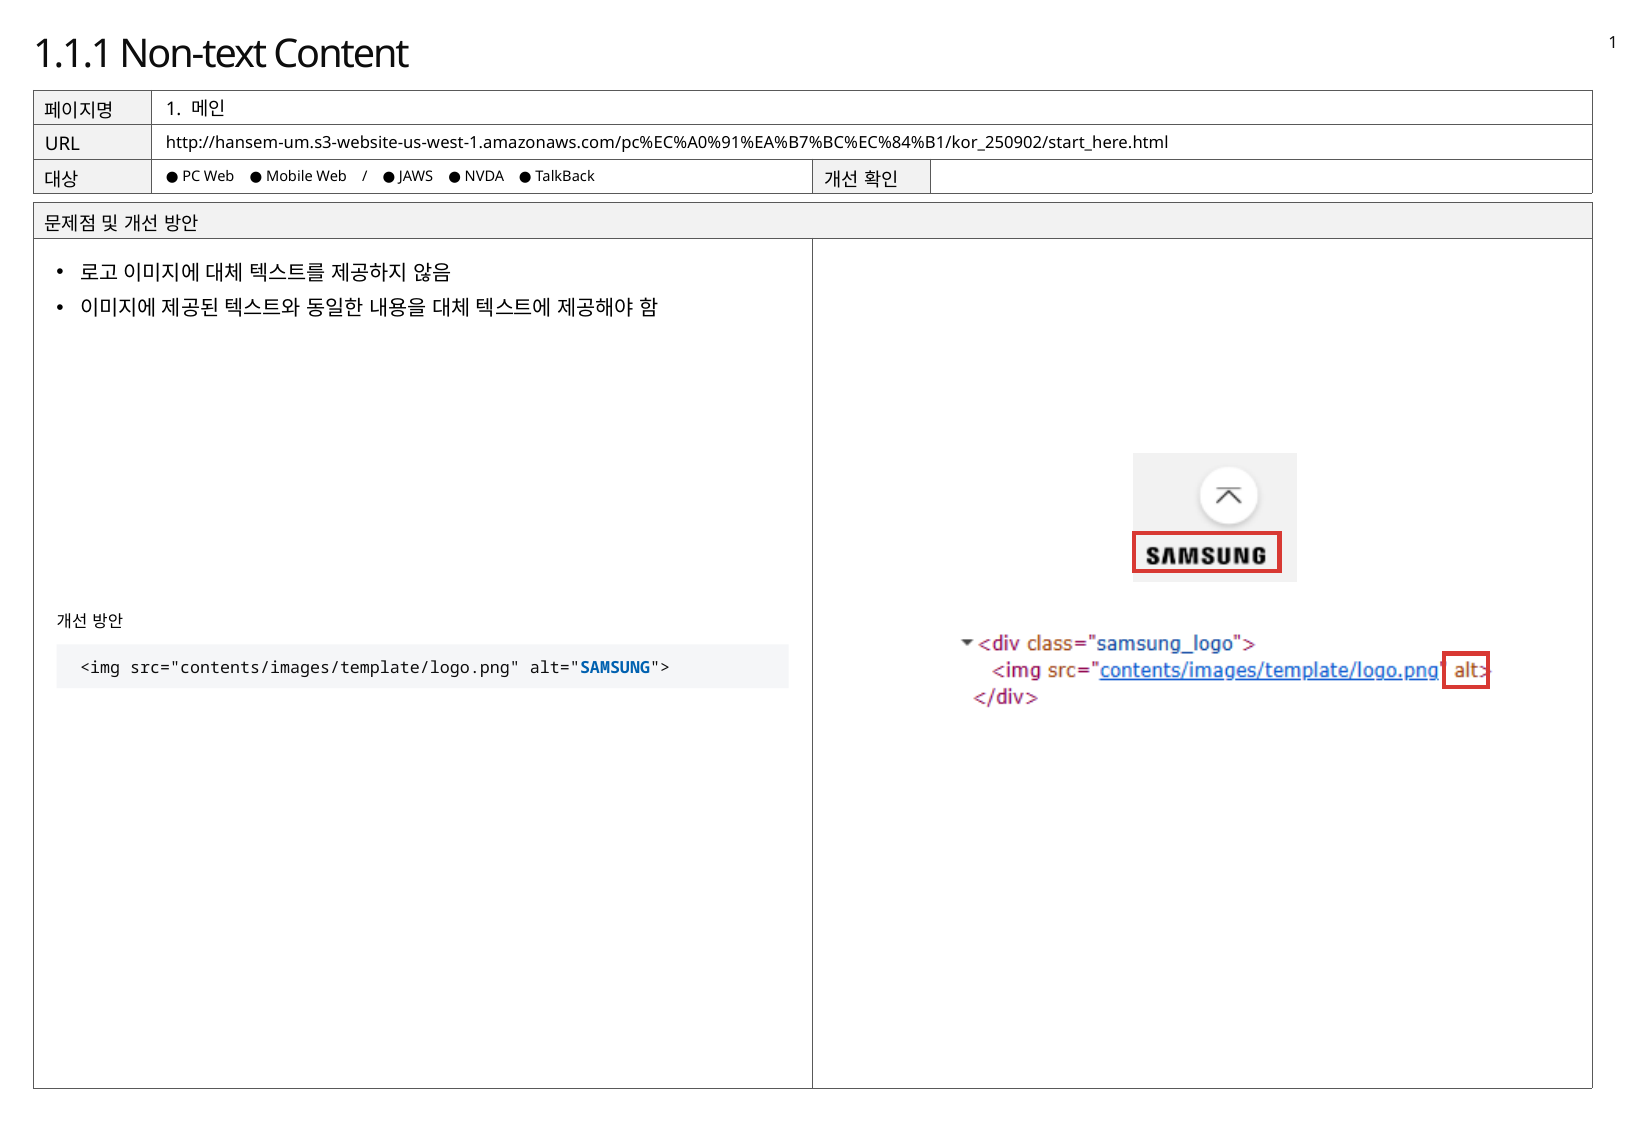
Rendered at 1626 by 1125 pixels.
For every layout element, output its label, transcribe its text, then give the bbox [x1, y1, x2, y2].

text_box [56, 611, 789, 701]
list ● PC Web ● Mobile Web / ● JAWS ● NVDA ● TalkBack [151, 158, 813, 193]
list 1. 메인 [151, 90, 1593, 125]
list 로고 이미지에 대체 텍스트를 제공하지 않음 이미지에 제공된 텍스트와 동일한 내용을 대체 텍스트에 제공해야 함 [56, 257, 789, 408]
picture [955, 627, 1497, 712]
list http://hansem-um.s3-website-us-west-1.amazonaws.com/pc%EC%A0%91%EA%B7%BC%EC%84%B1/kor_250902/start_here.html [151, 125, 1593, 160]
title 1.1.1 Non-text Content [33, 33, 1463, 77]
picture [1133, 453, 1297, 583]
